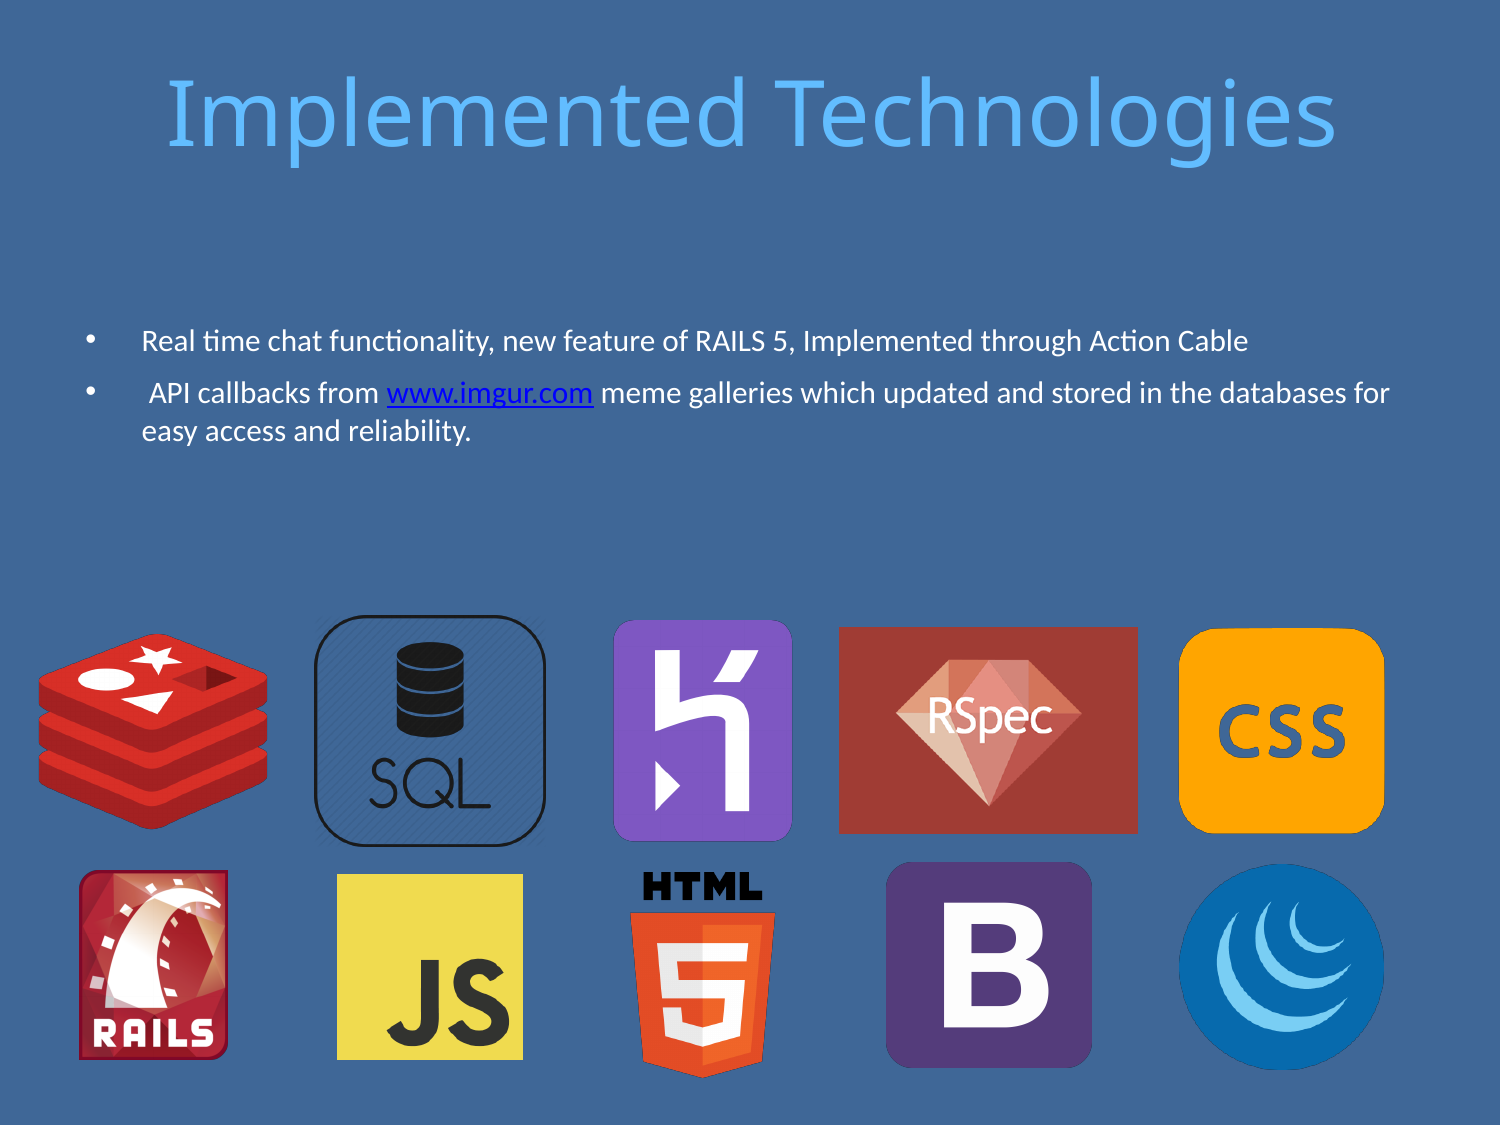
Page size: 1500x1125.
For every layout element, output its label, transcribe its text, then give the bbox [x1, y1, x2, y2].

picture [576, 604, 829, 857]
picture [1177, 627, 1385, 835]
title Implemented Technologies [77, 15, 1429, 204]
picture [886, 862, 1092, 1068]
picture [839, 627, 1139, 835]
picture [599, 872, 805, 1078]
list Real time chat functionality, new feature of RAILS 5, Implemented through Action Cable API callbacks from www.imgur.com meme galleries which updated and stored in the databases for easy access and reliability. [77, 312, 1429, 1056]
picture [37, 614, 269, 847]
picture [337, 874, 523, 1061]
picture [1178, 864, 1384, 1070]
picture [78, 870, 228, 1060]
picture [314, 614, 546, 847]
